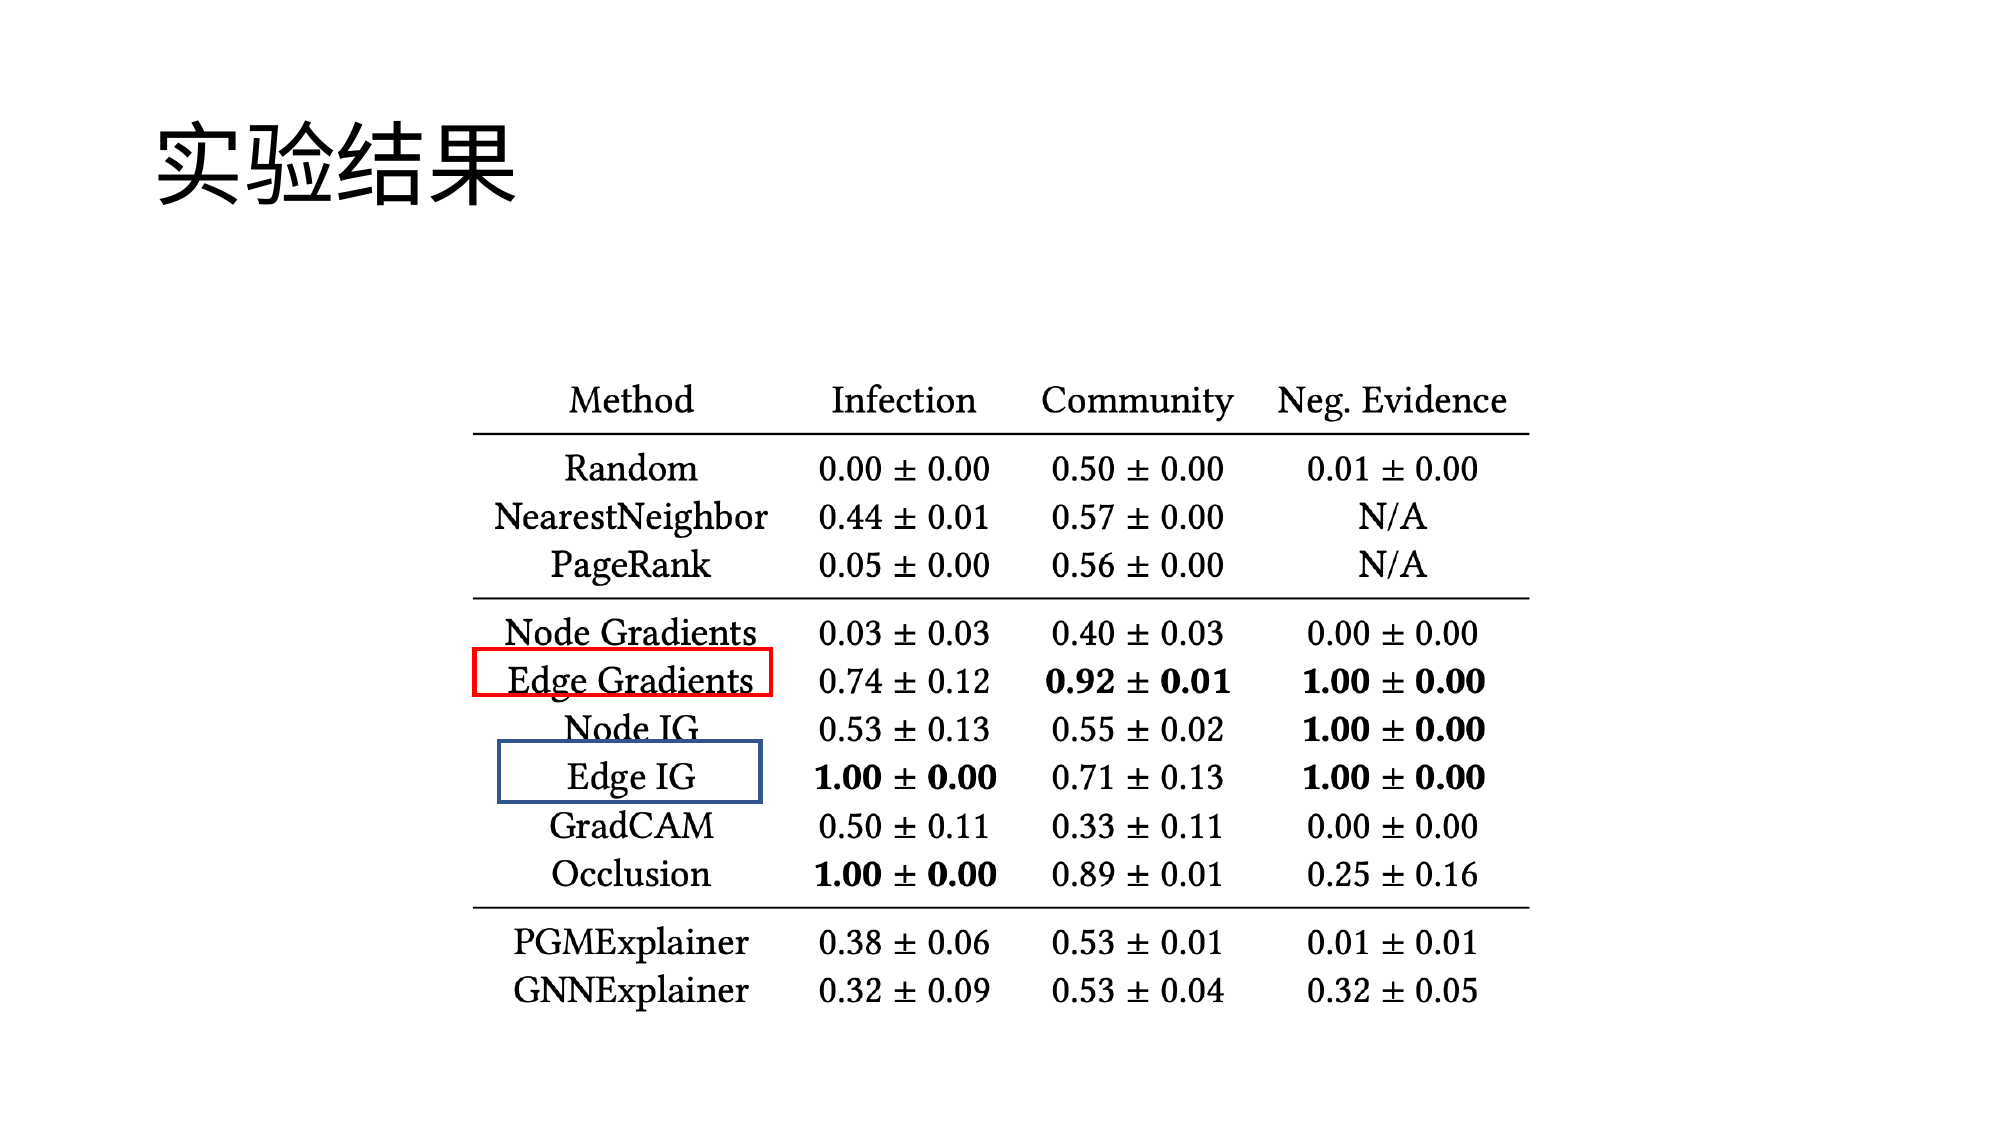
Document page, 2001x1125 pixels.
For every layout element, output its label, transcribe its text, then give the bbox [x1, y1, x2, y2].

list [415, 299, 1585, 1014]
title 实验结果 [137, 59, 1863, 278]
